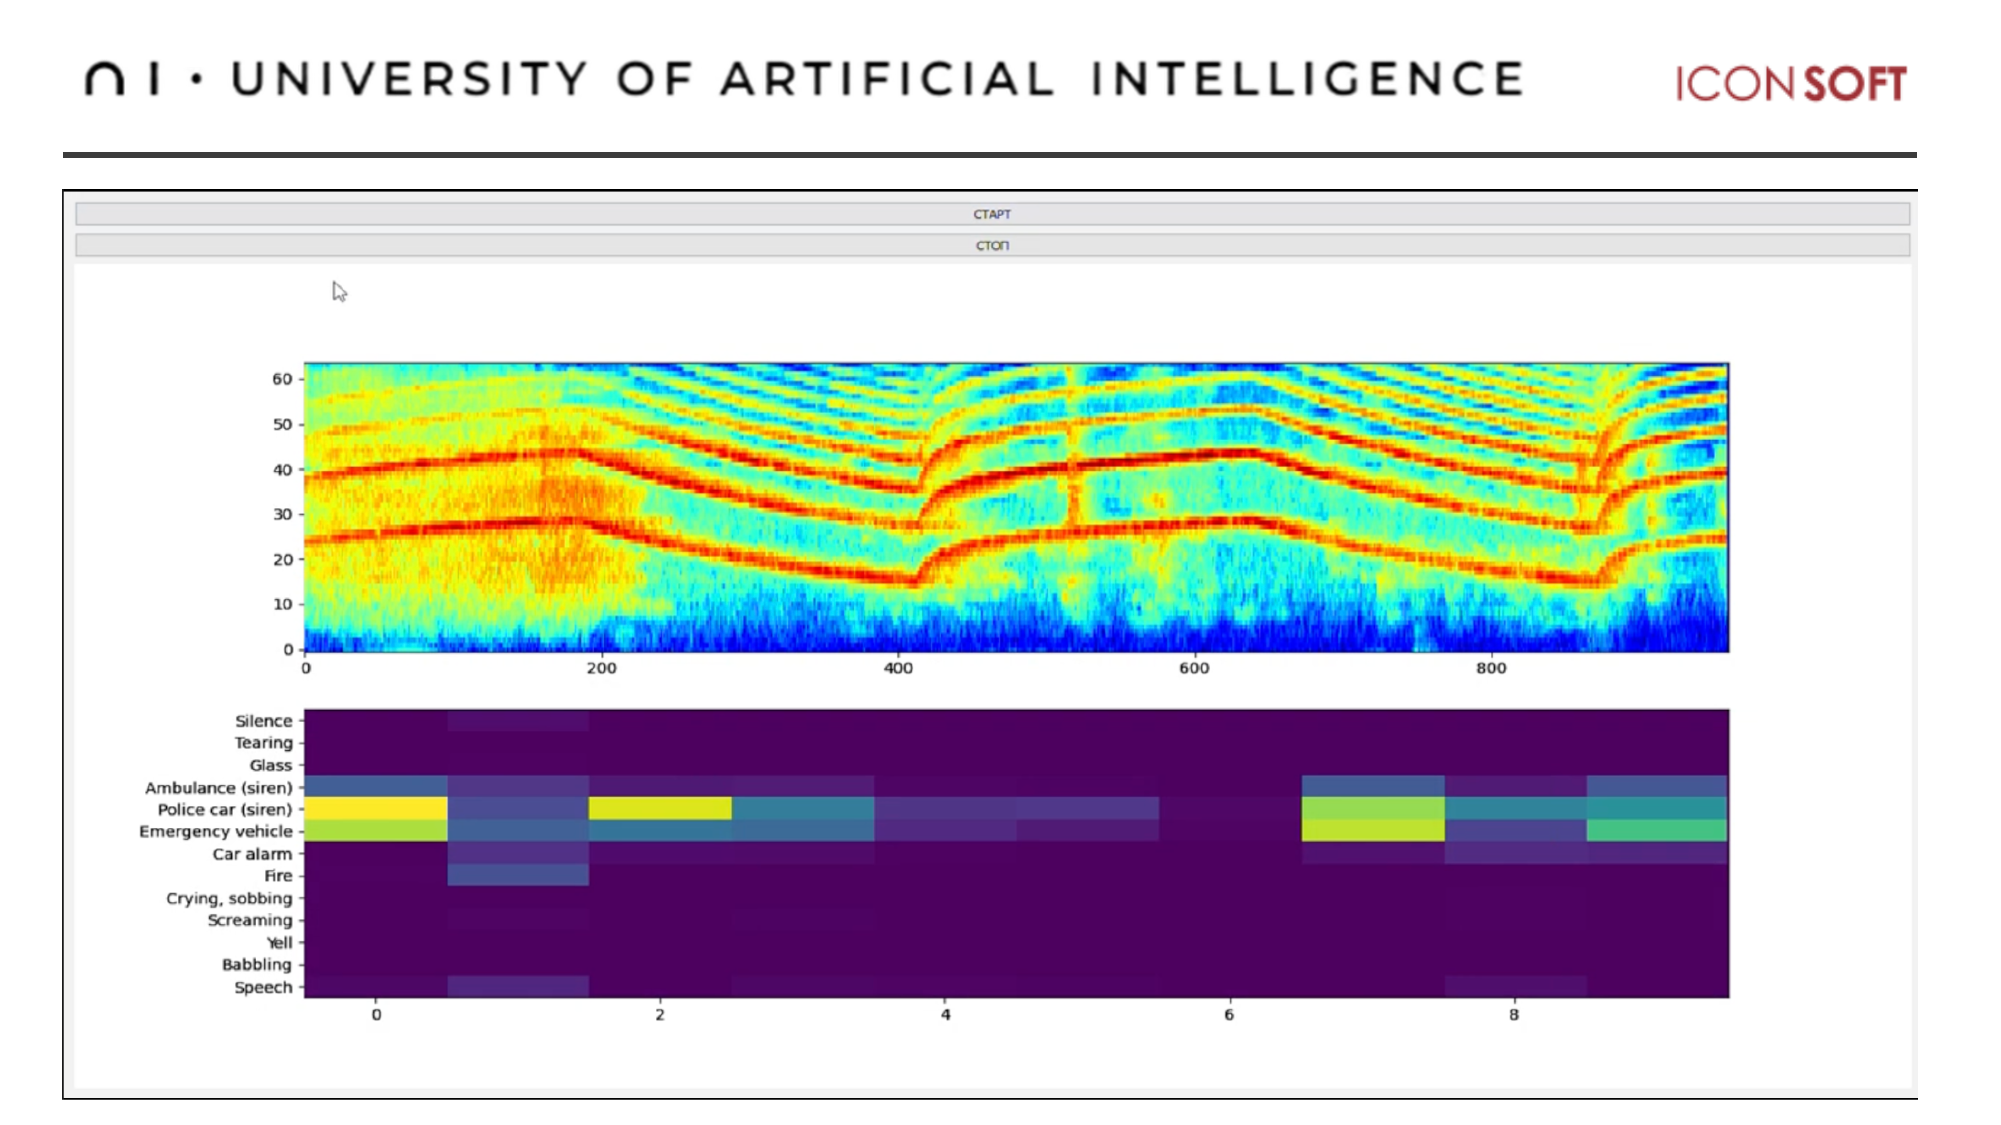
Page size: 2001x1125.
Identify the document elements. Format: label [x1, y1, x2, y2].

picture [62, 189, 1918, 1101]
picture [1664, 54, 1918, 112]
picture [49, 4, 1608, 100]
